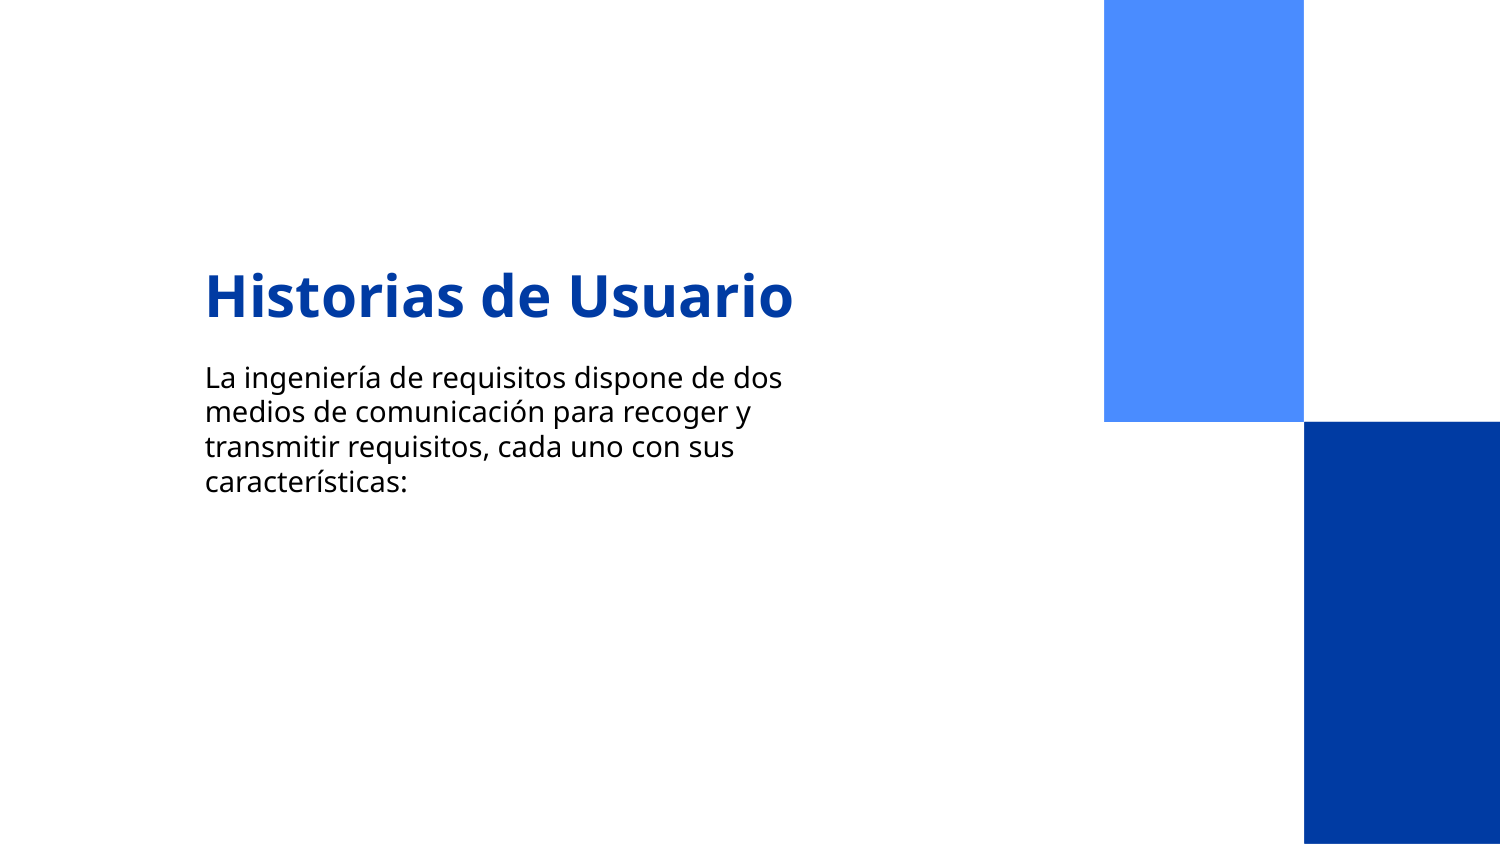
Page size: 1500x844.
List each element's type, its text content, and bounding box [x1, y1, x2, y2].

list La ingeniería de requisitos dispone de dos medios de comunicación para recoger y transmitir requisitos, cada uno con sus características: [189, 343, 884, 674]
text_box [1304, 421, 1500, 844]
text_box [1104, 0, 1304, 422]
title Historias de Usuario [189, 219, 884, 343]
